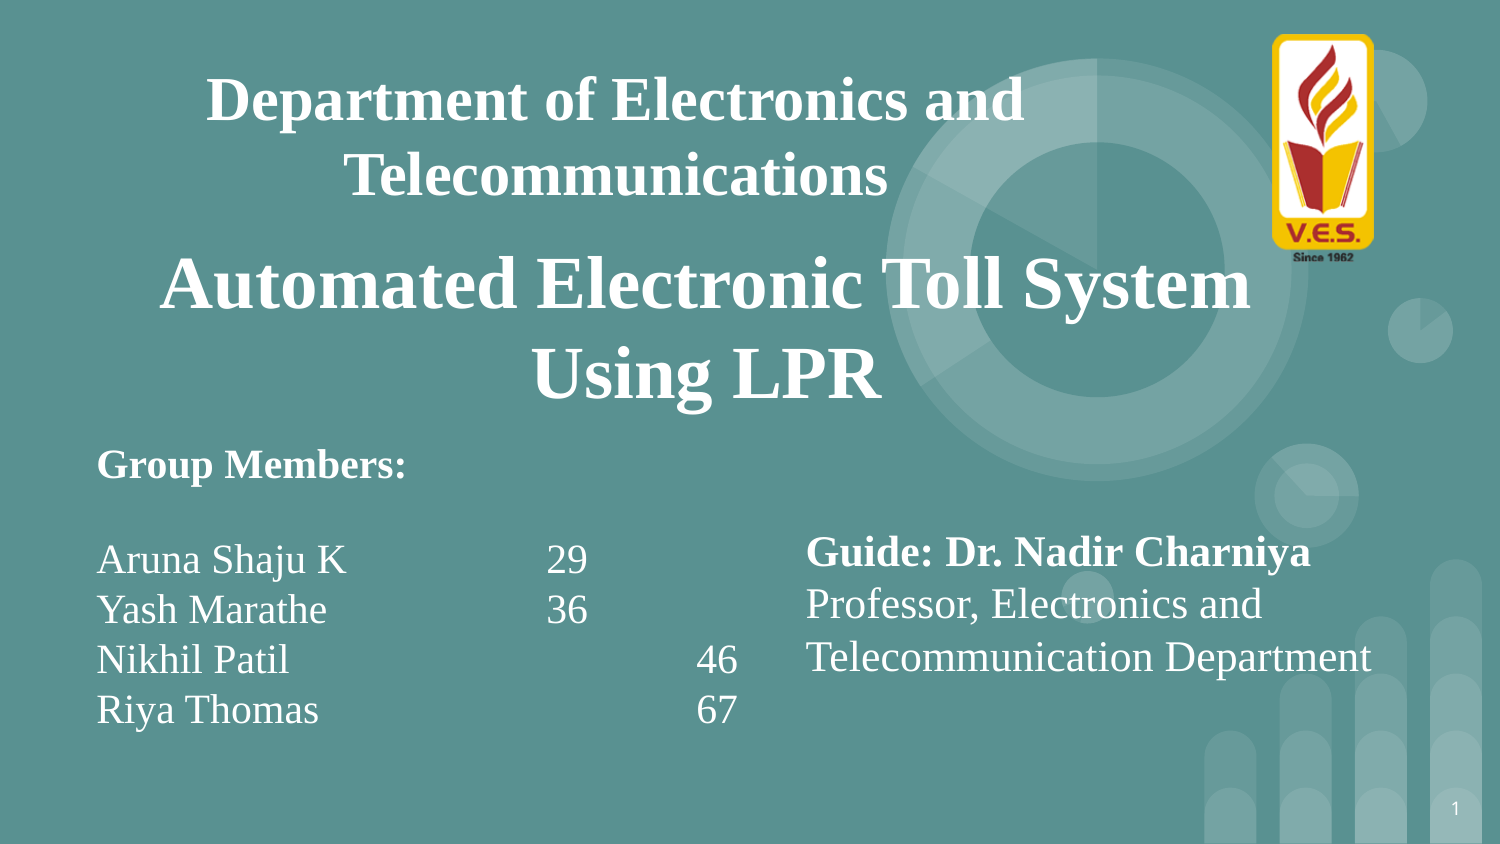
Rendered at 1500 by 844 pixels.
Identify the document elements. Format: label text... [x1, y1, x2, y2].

subtitle Group Members: Aruna Shaju K 29 Yash Marathe 36 Nikhil Patil 46 Riya Thomas 67 [81, 421, 780, 730]
text_box Guide: Dr. Nadir Charniya Professor, Electronics and Telecommunication Department [790, 507, 1423, 705]
title Automated Electronic Toll System Using LPR [81, 225, 1331, 422]
picture [1272, 33, 1375, 264]
text_box Department of Electronics and Telecommunications [81, 42, 1151, 255]
slide_number ‹#› [1386, 777, 1477, 842]
